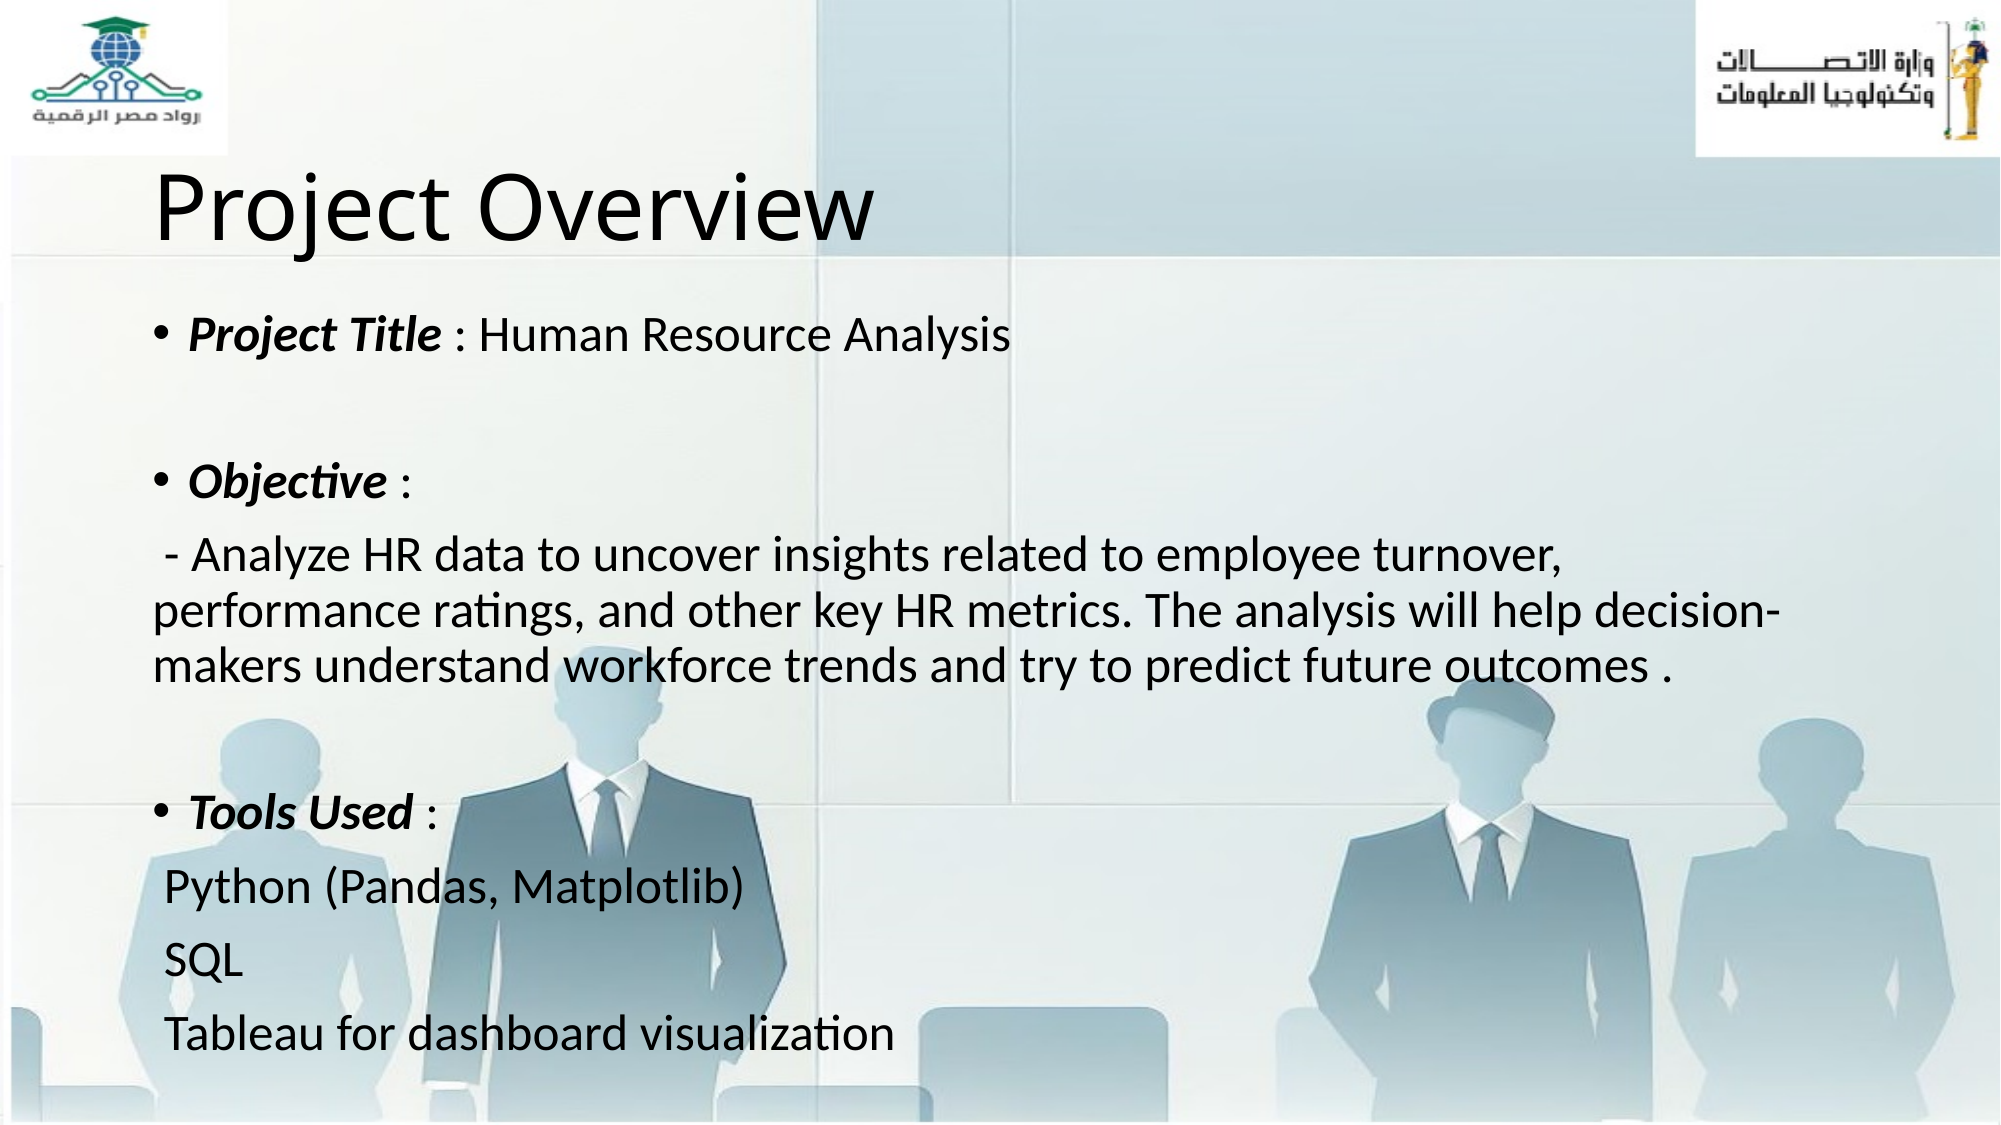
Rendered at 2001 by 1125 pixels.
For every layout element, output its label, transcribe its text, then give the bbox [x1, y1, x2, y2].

list Project Title : Human Resource Analysis Objective : - Analyze HR data to uncover insights related to employee turnover, performance ratings, and other key HR metrics. The analysis will help decision-makers understand workforce trends and try to predict future outcomes . Tools Used : Python (Pandas, Matplotlib) SQL Tableau for dashboard visualization [137, 299, 1863, 1072]
picture [0, 0, 2001, 1125]
title Project Overview [137, 145, 1863, 278]
